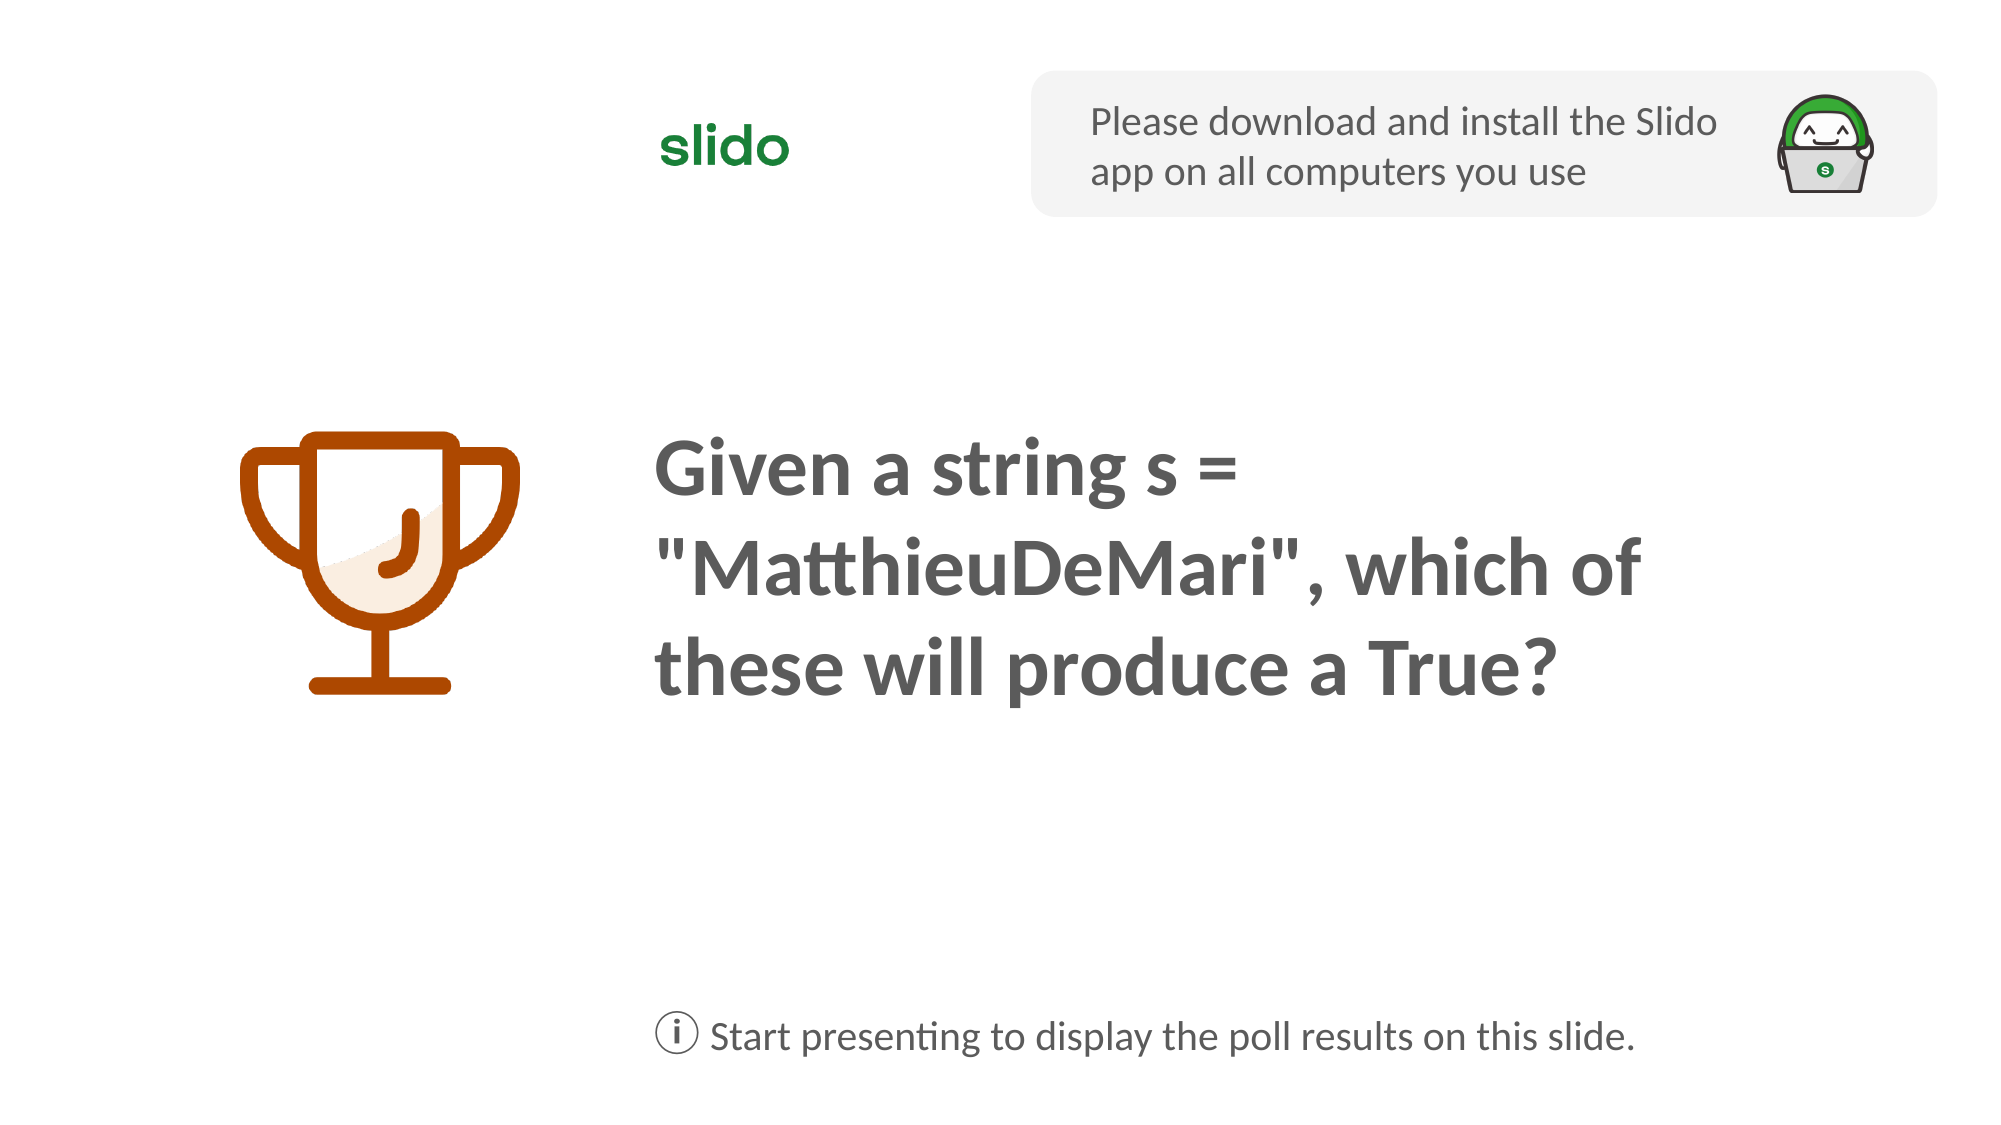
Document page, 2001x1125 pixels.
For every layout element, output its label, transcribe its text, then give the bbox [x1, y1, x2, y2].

text_box Given a string s = "MatthieuDeMari", which of these will produce a True? [639, 421, 1841, 704]
picture [1775, 94, 1874, 193]
picture [639, 101, 810, 187]
picture [189, 372, 570, 753]
text_box Please download and install the Slido app on all computers you use [1030, 69, 1939, 218]
text_box ⓘ Start presenting to display the poll results on this slide. [639, 989, 1841, 1076]
